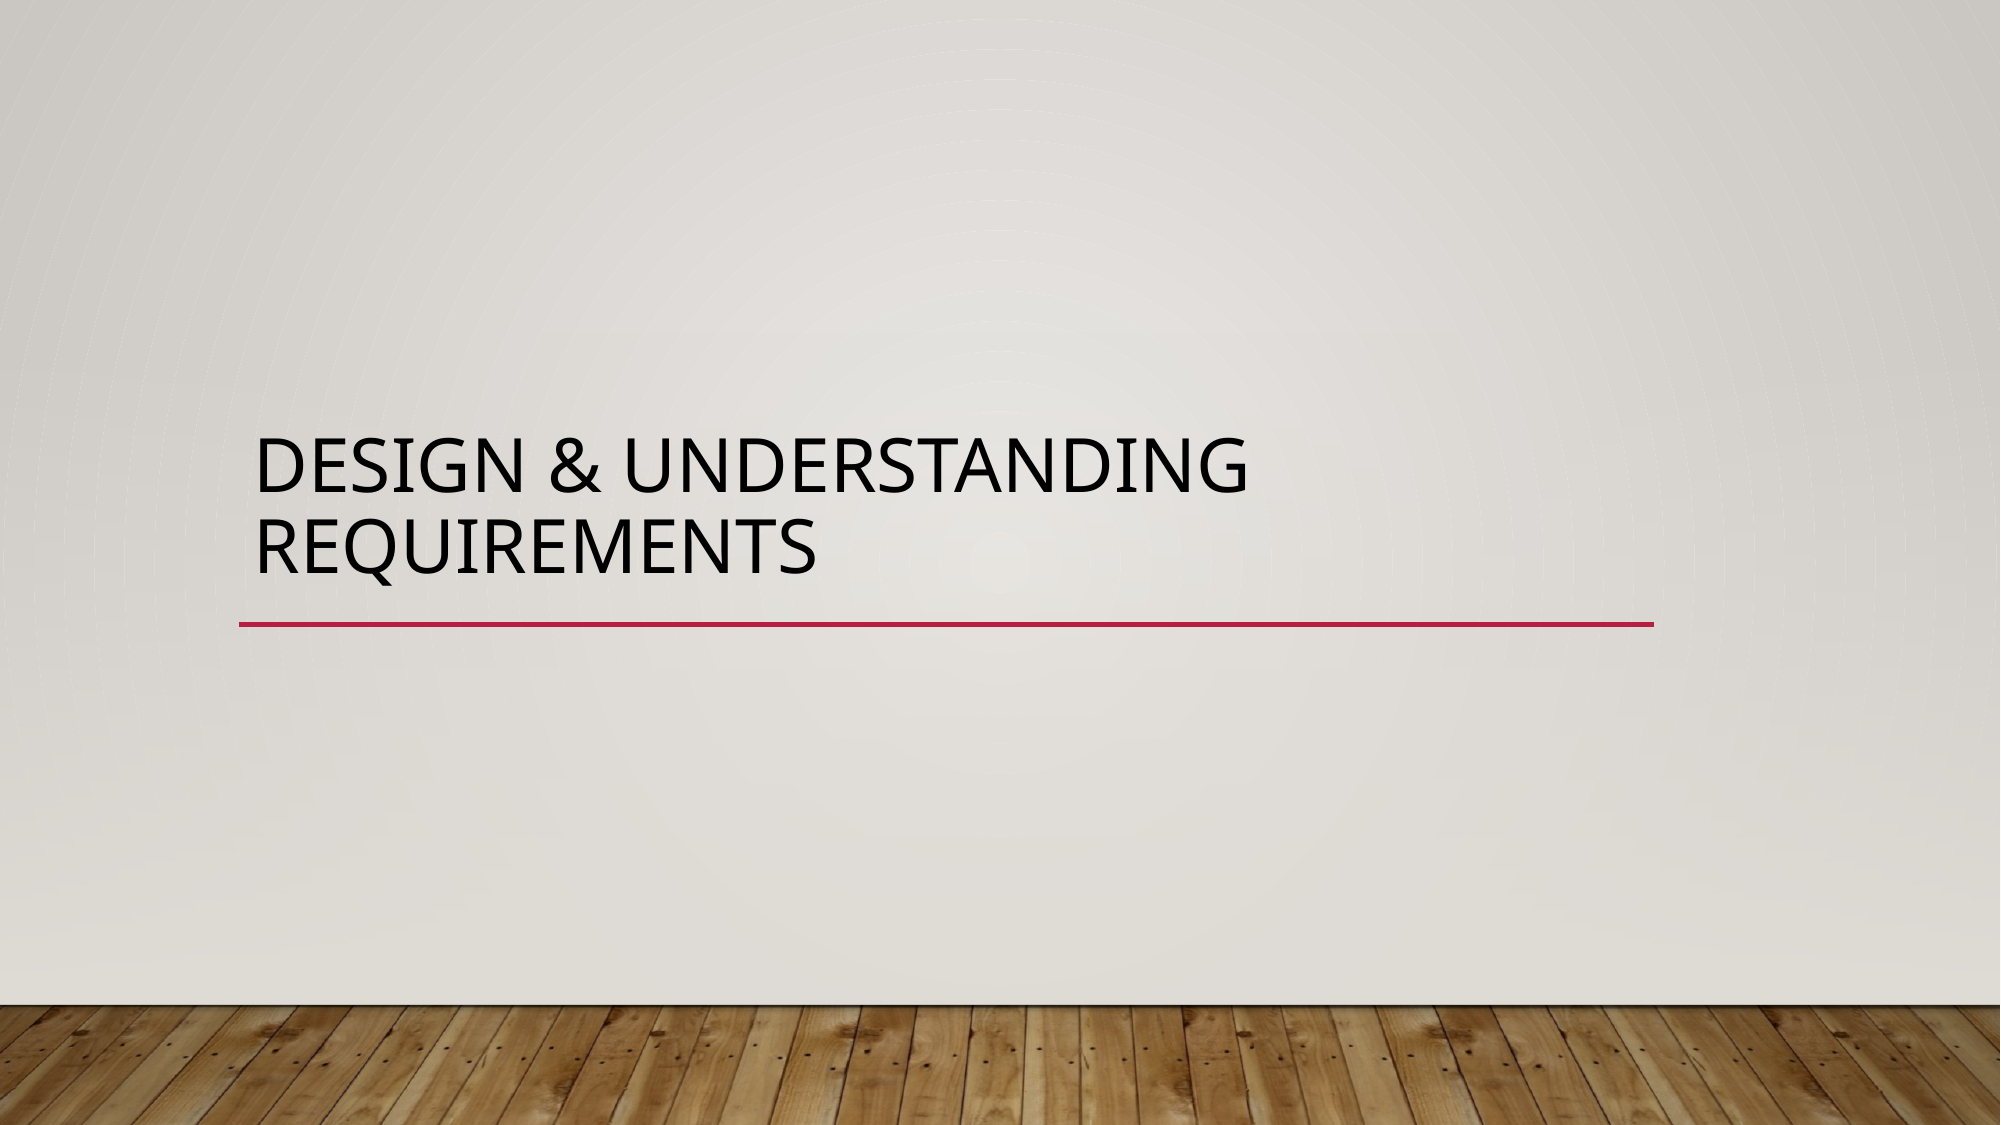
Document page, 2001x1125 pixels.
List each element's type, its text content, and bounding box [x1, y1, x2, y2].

title Design & Understanding Requirements [238, 288, 1657, 598]
picture [0, 1005, 2000, 1125]
